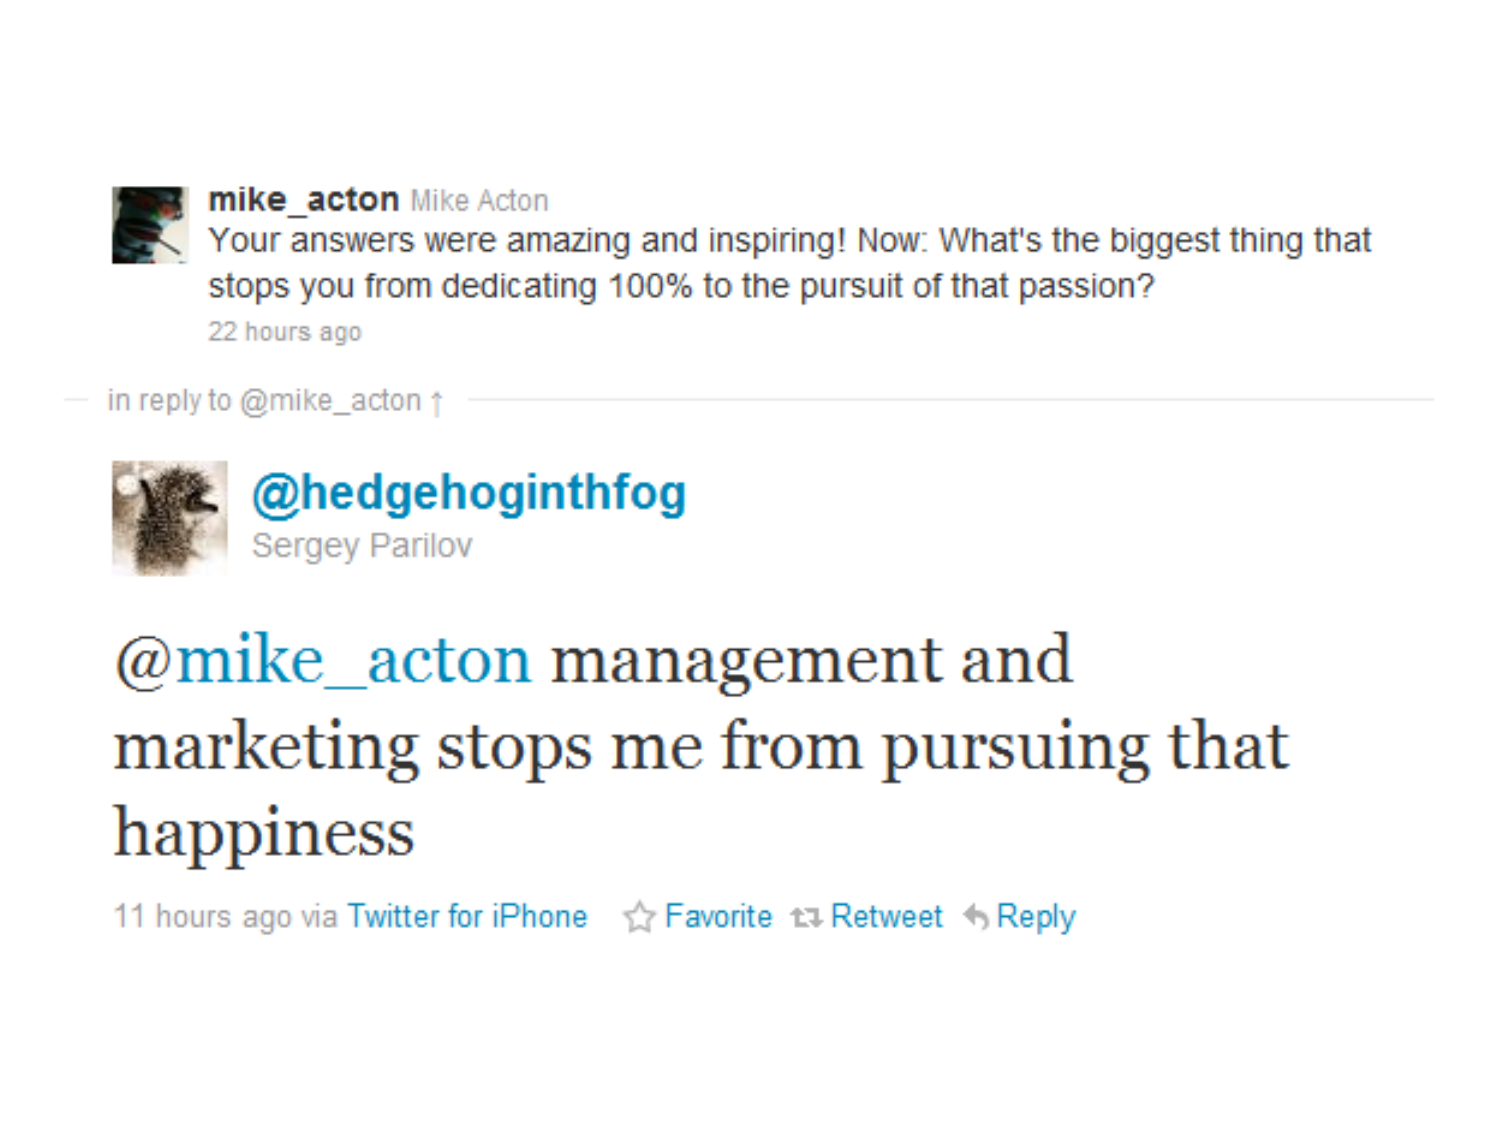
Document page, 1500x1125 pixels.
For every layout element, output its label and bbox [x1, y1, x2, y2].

picture [0, 125, 1500, 1001]
